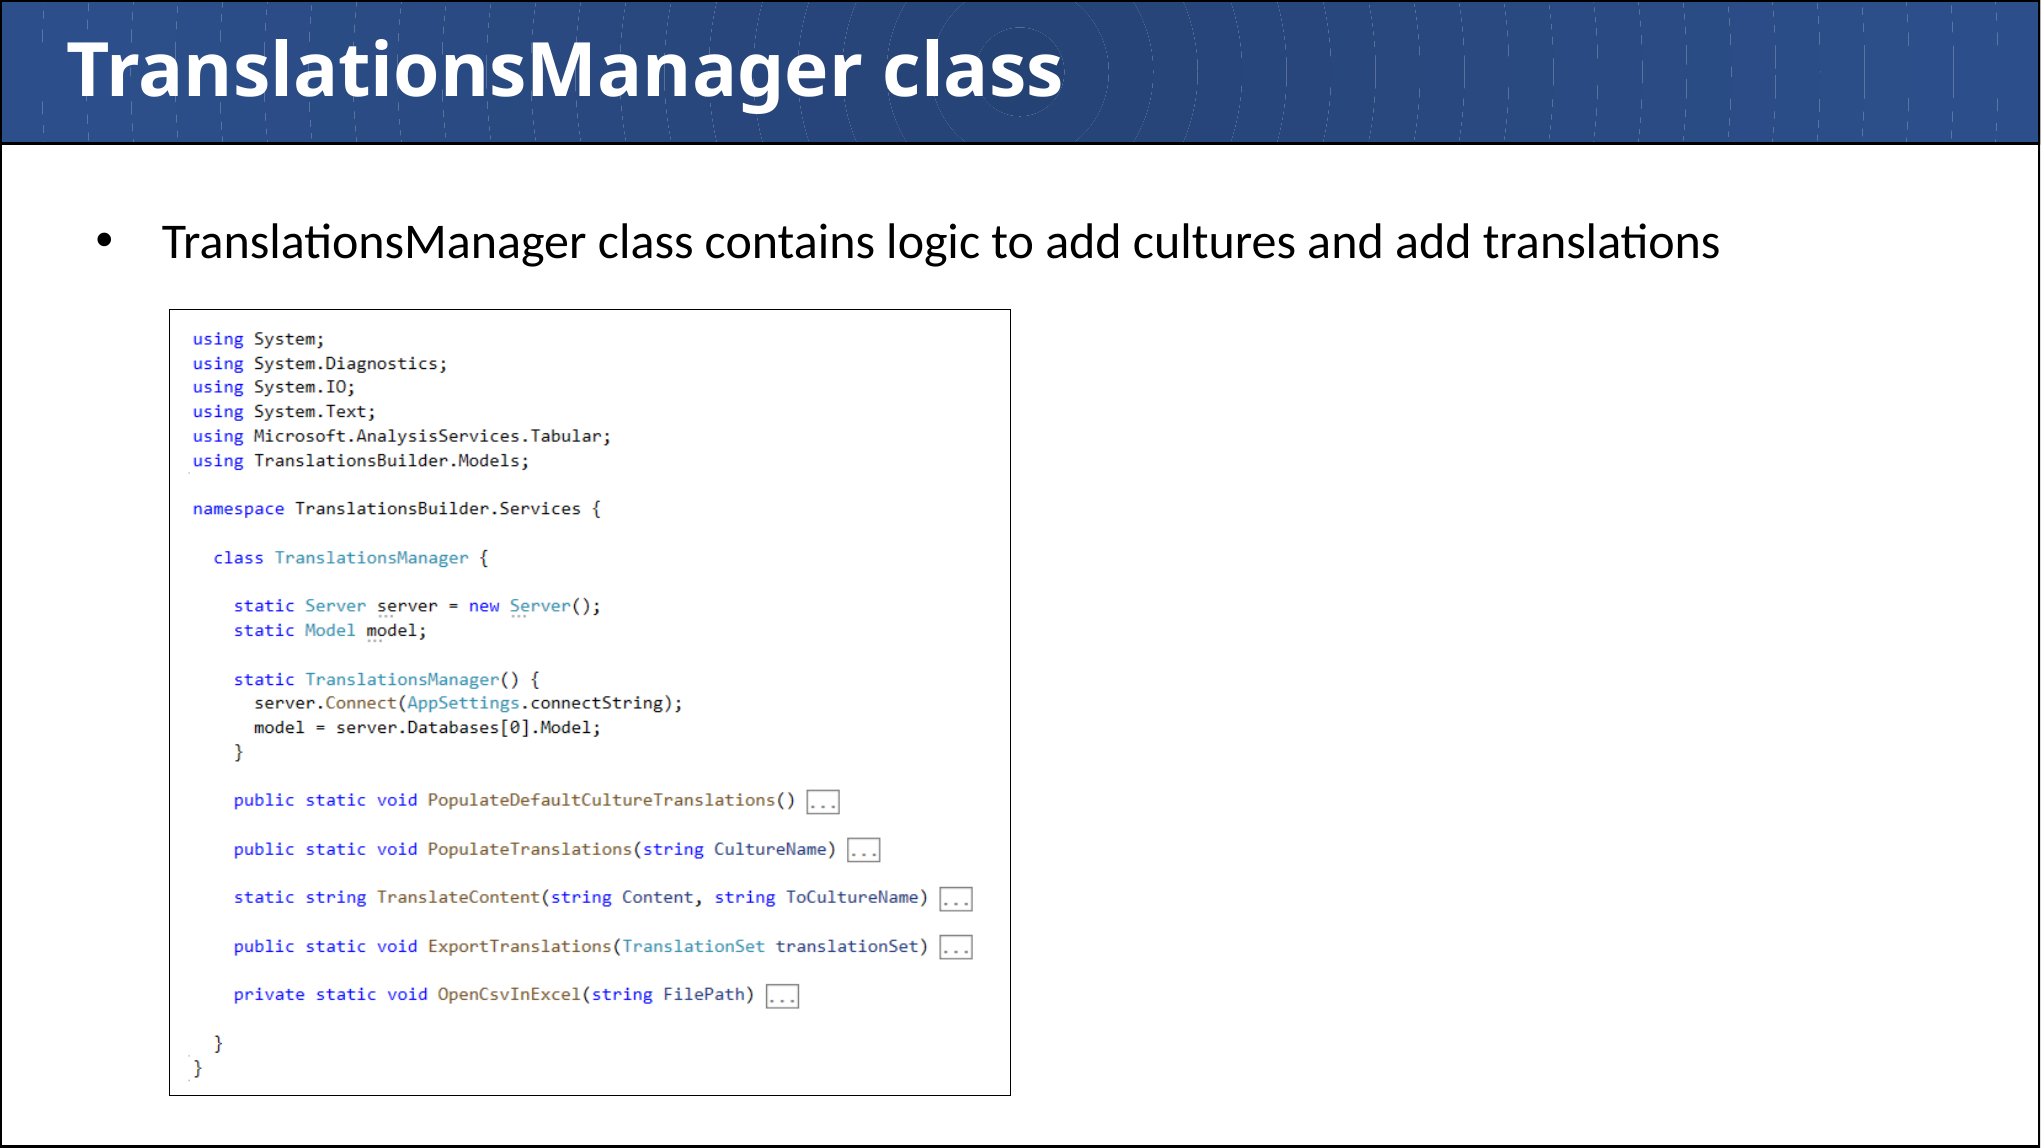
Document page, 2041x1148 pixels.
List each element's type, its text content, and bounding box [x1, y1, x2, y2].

title TranslationsManager class [51, 31, 1988, 113]
picture [169, 309, 1011, 1096]
list TranslationsManager class contains logic to add cultures and add translations [80, 201, 1988, 278]
